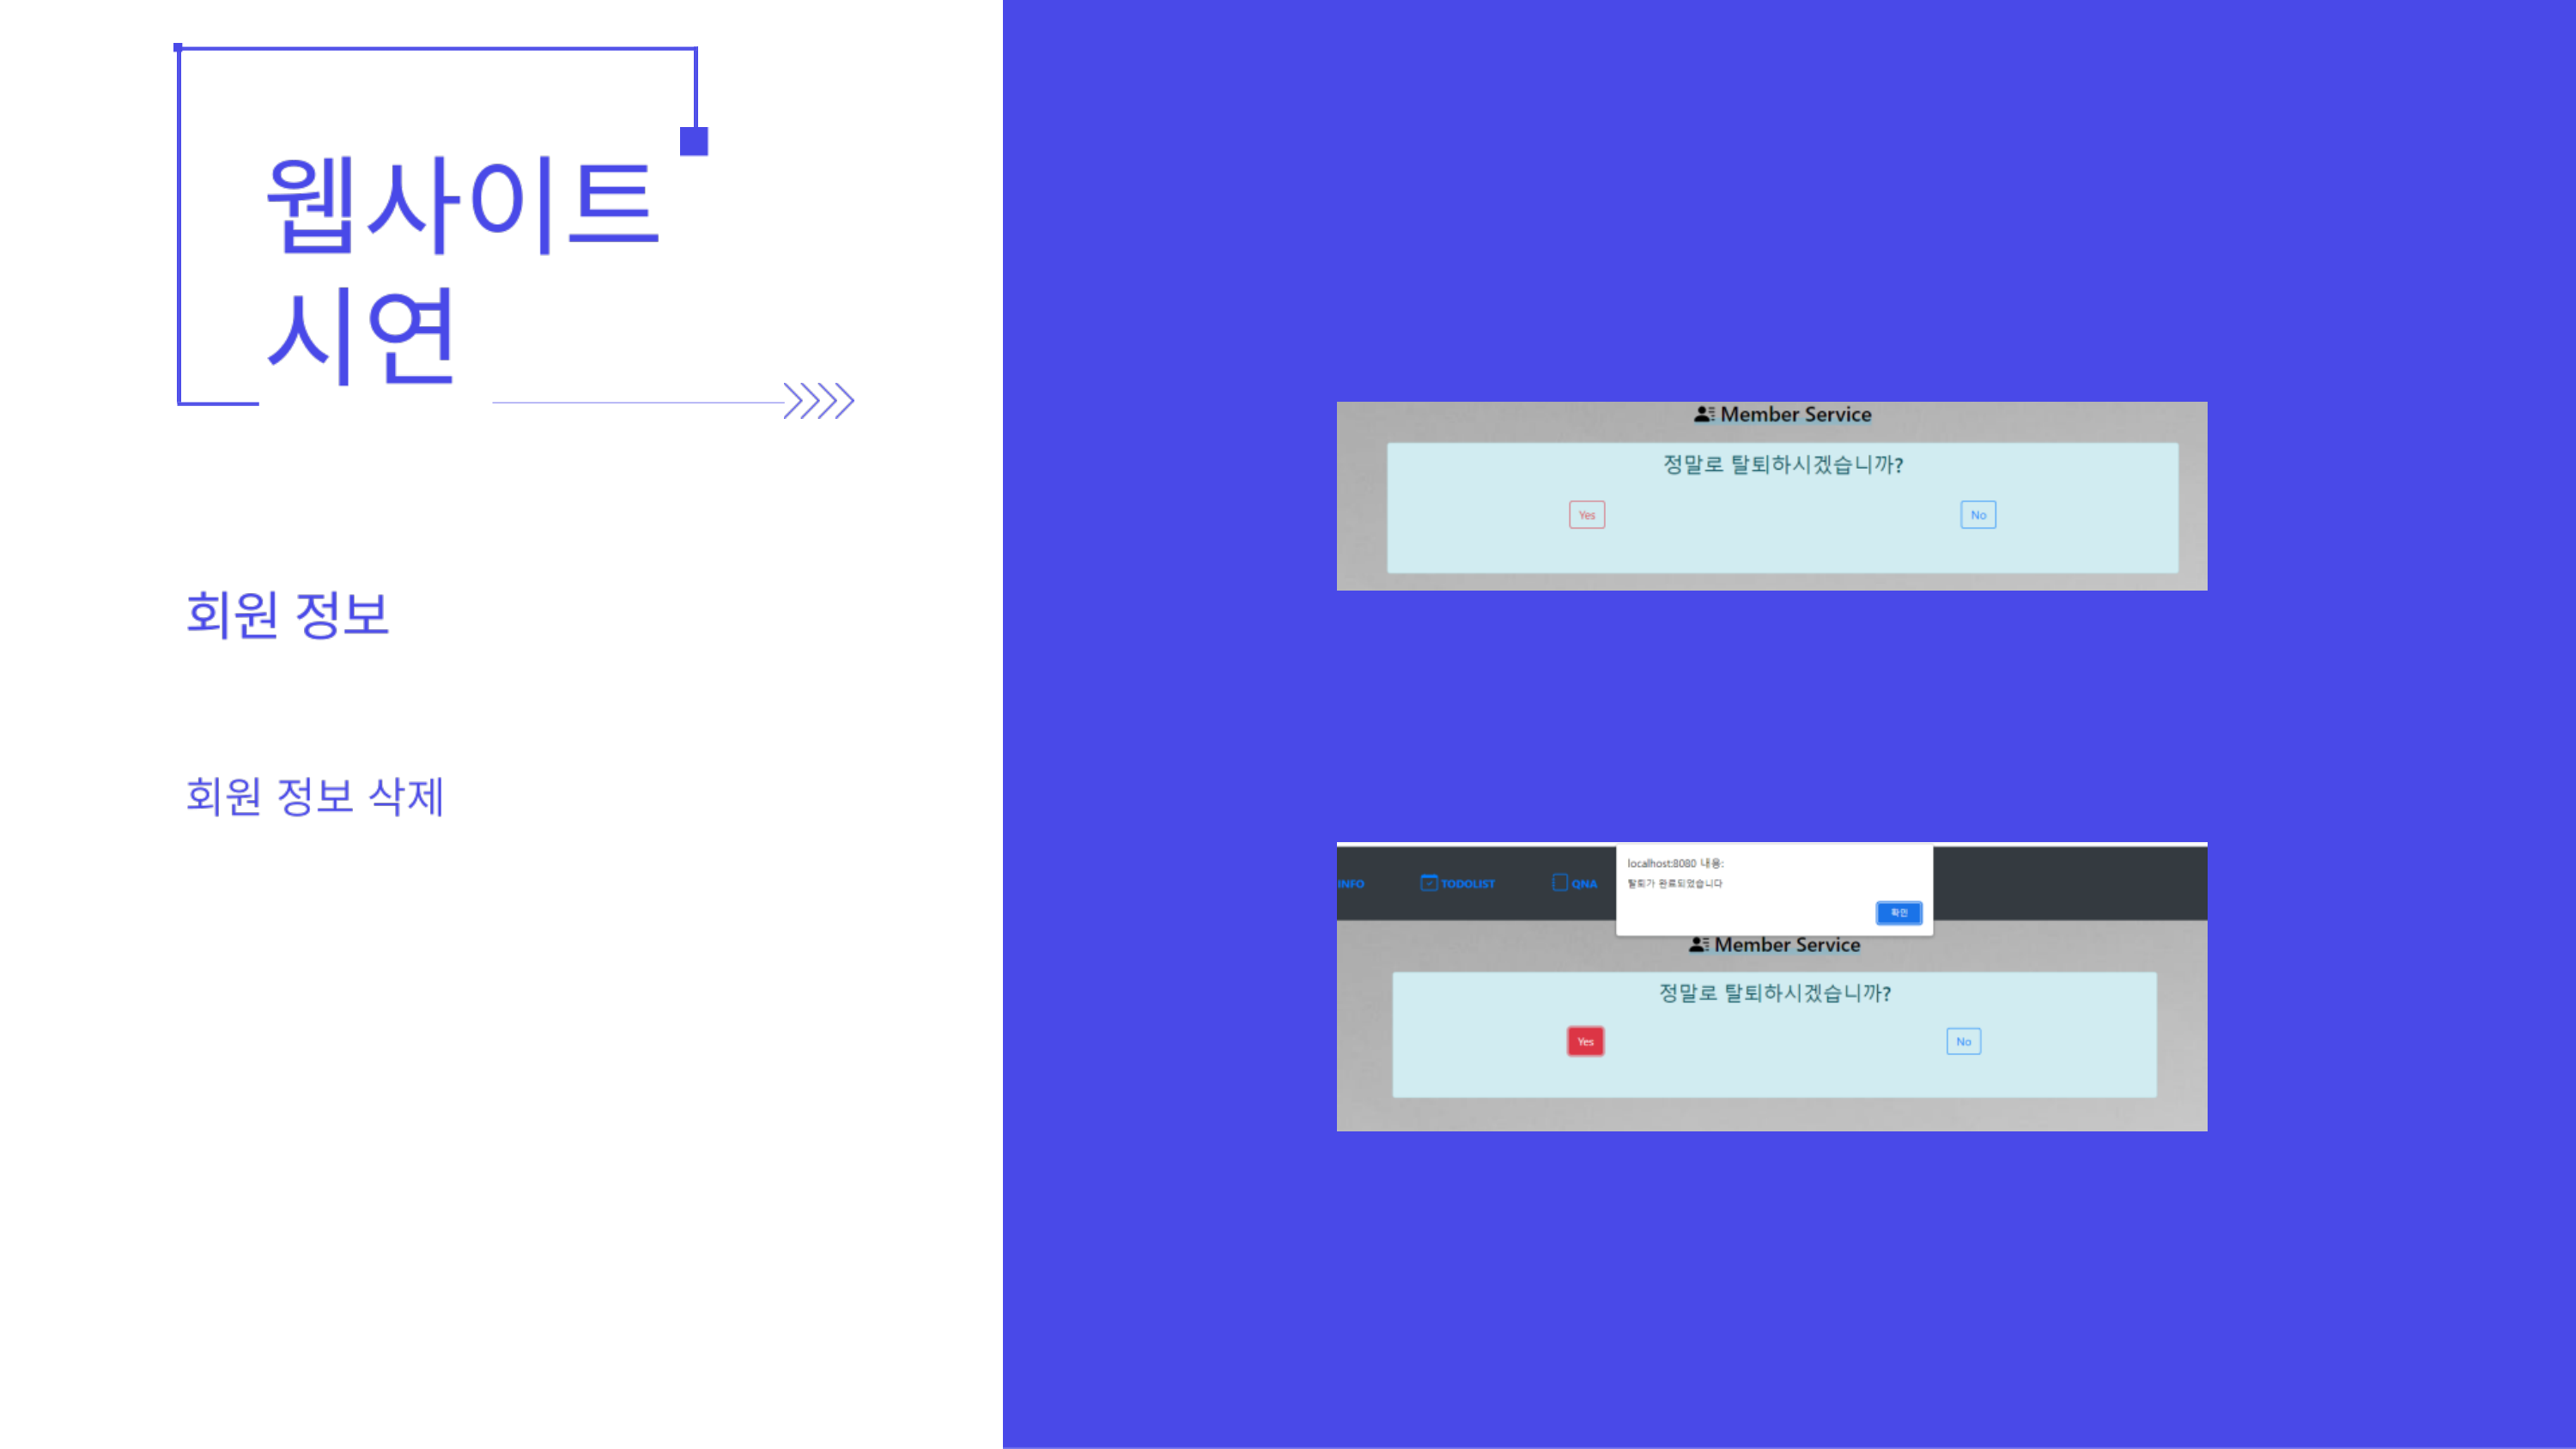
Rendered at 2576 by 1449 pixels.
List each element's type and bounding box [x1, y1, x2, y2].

text_box [1337, 402, 2208, 591]
text_box [784, 383, 855, 419]
text_box [436, 0, 440, 307]
text_box [1003, 0, 2576, 1449]
text_box [694, 46, 698, 126]
picture [177, 568, 415, 665]
text_box [1337, 841, 2208, 1131]
picture [179, 759, 463, 837]
text_box [216, 362, 221, 446]
text_box [679, 127, 709, 157]
picture [221, 106, 711, 437]
text_box [173, 42, 185, 51]
text_box [177, 46, 181, 404]
